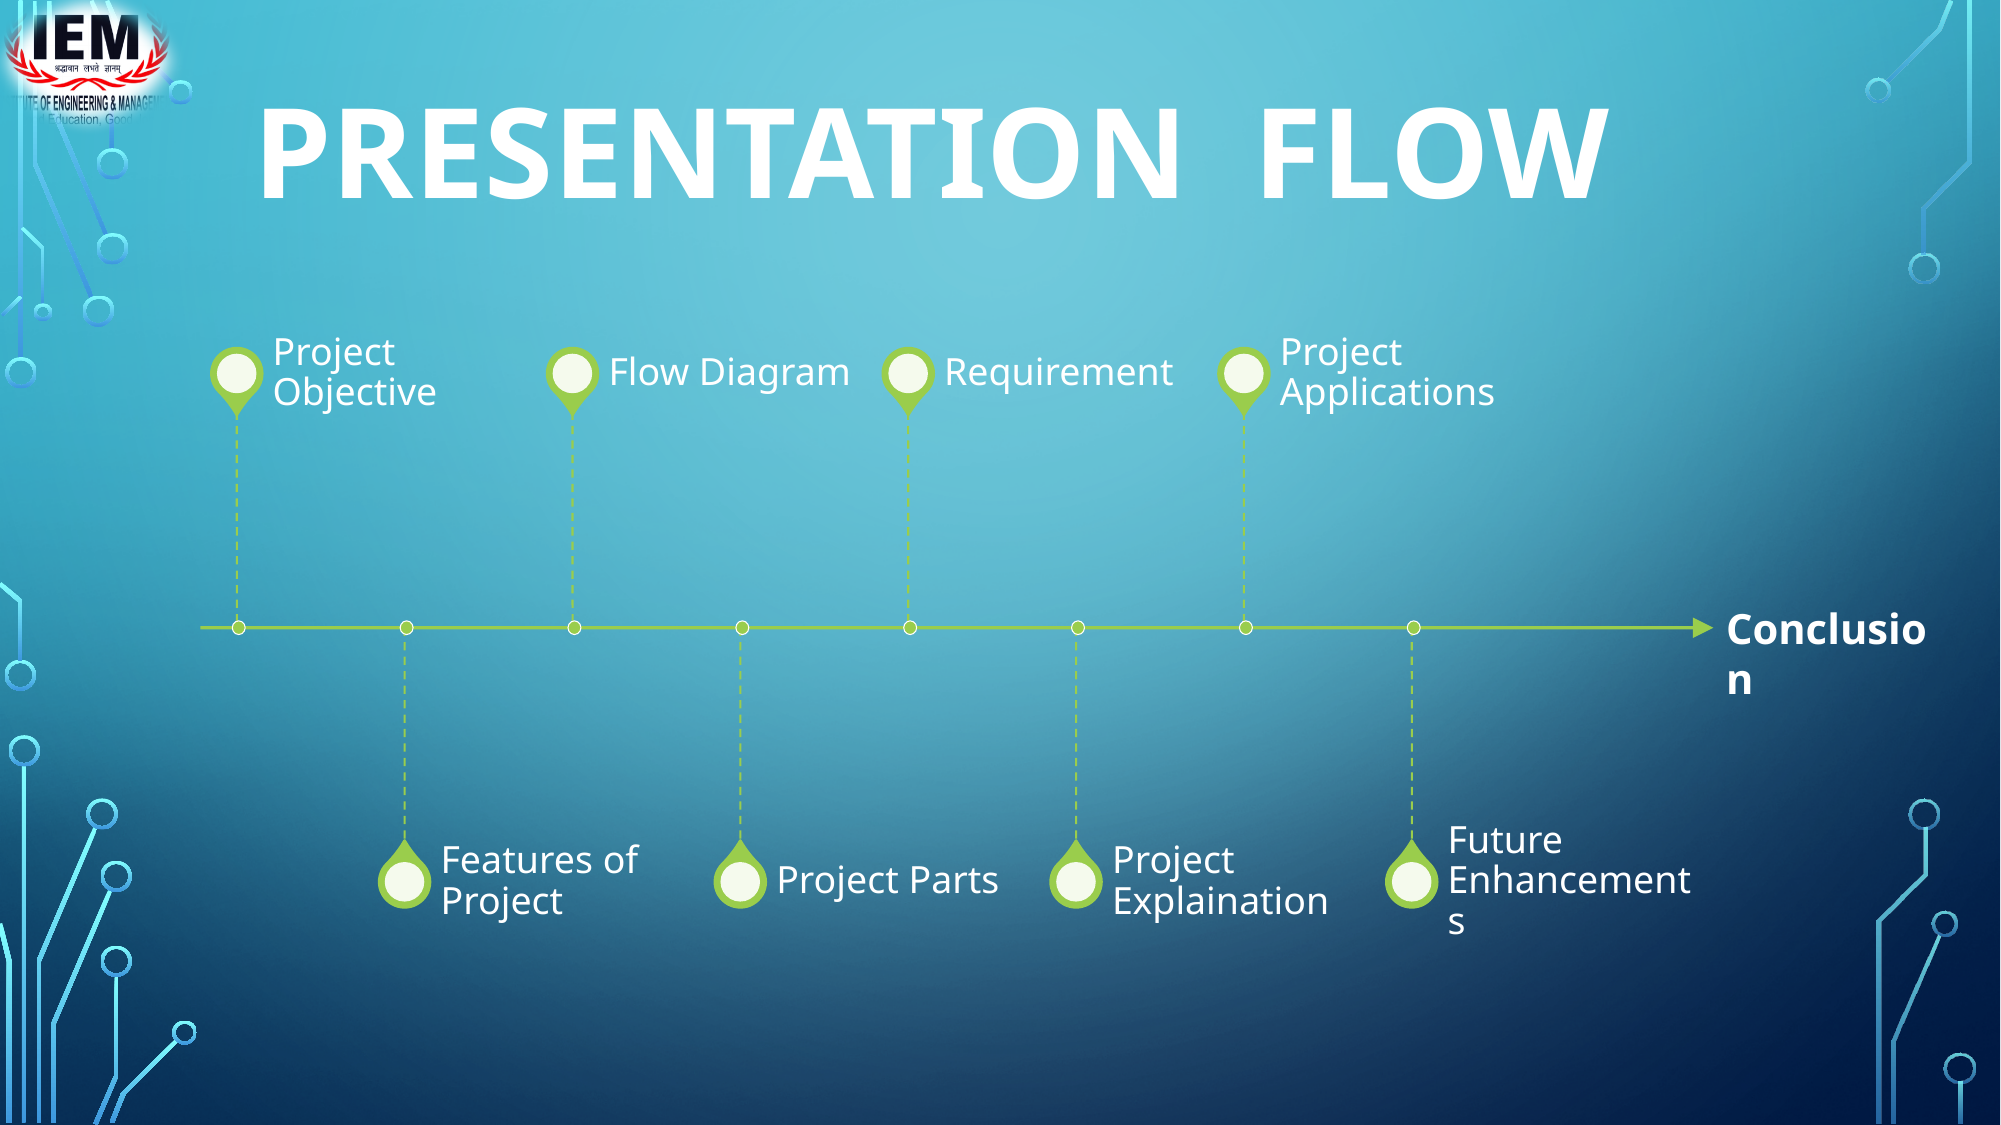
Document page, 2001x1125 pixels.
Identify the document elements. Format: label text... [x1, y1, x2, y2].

text_box PRESENTATION FLOW [238, 66, 1872, 232]
text_box Conclusion [1714, 595, 1950, 711]
picture [0, 0, 190, 139]
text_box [200, 262, 1714, 994]
